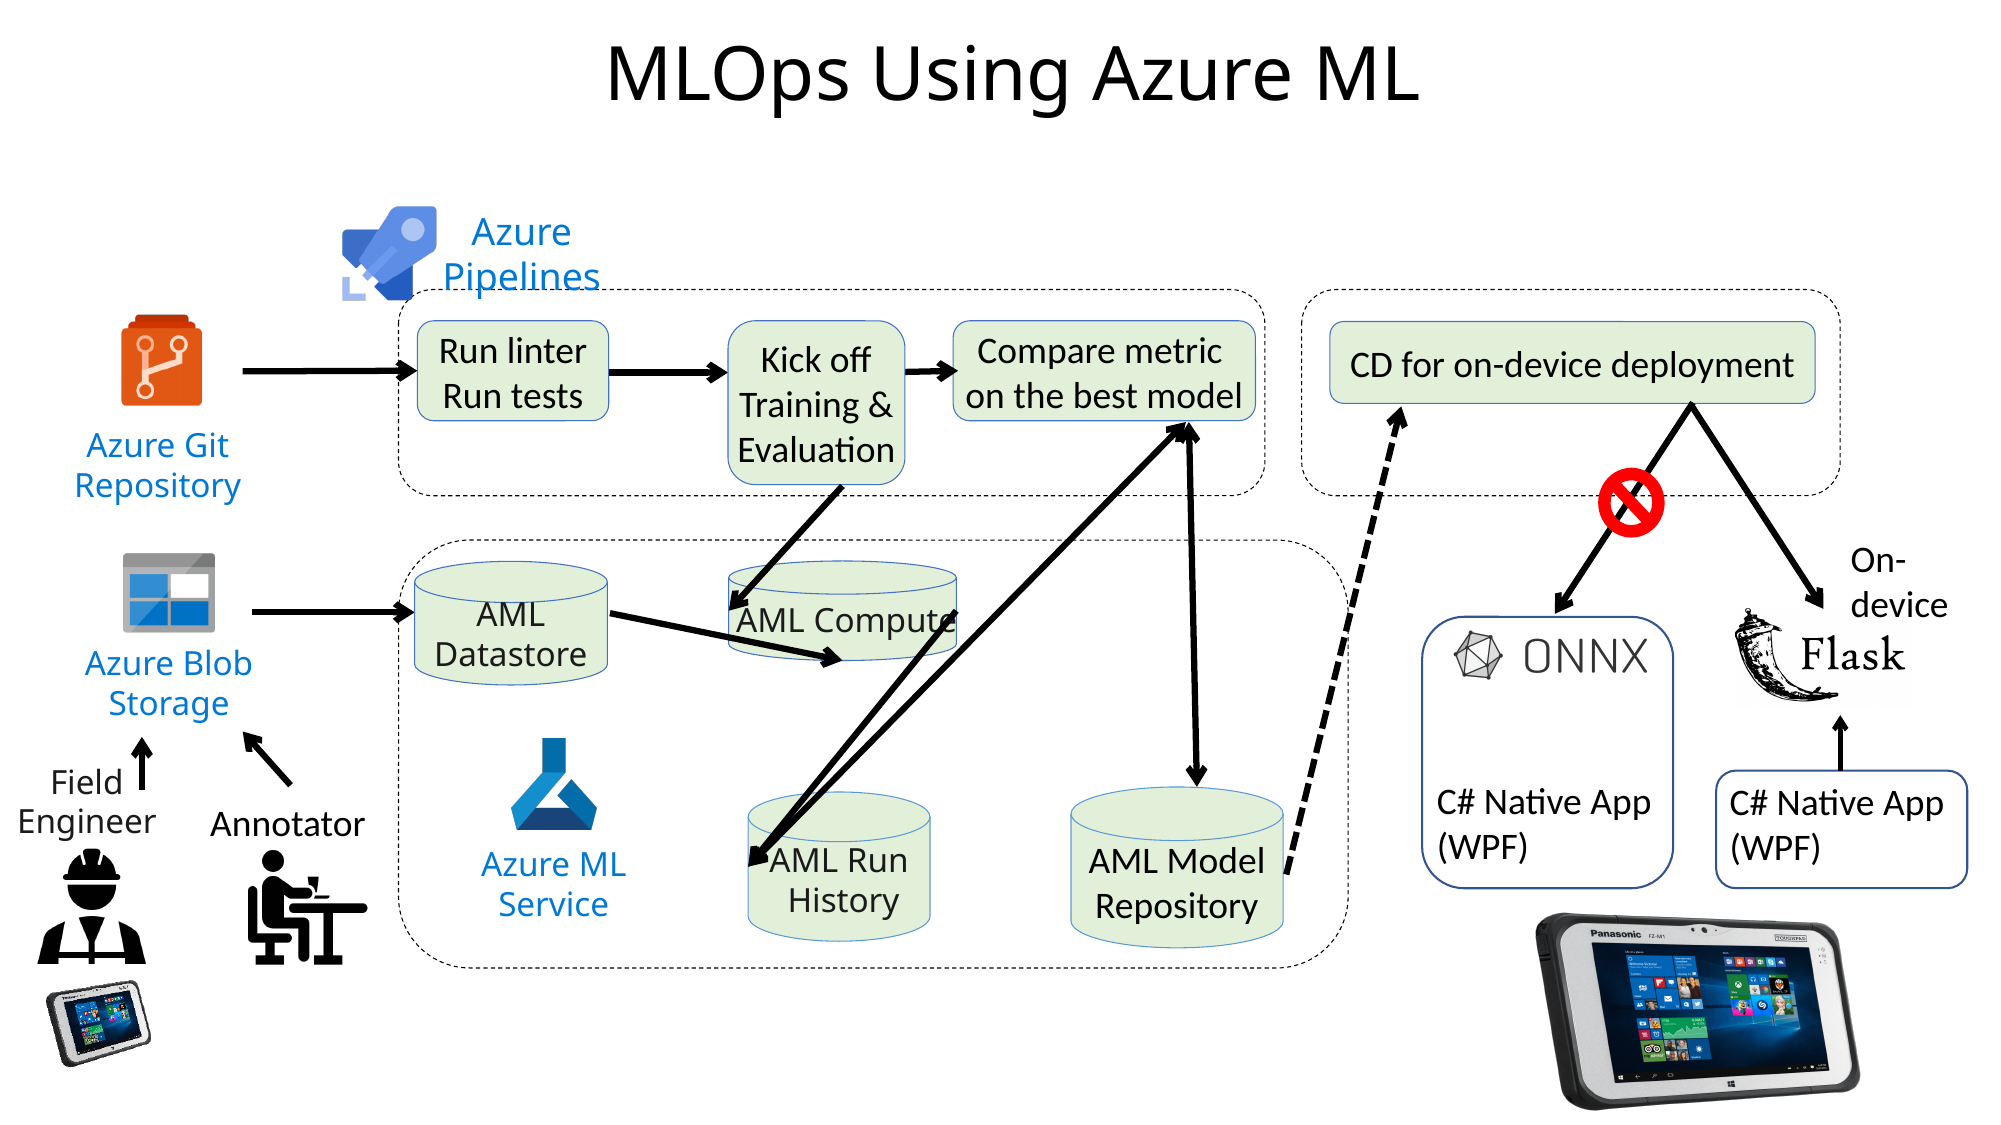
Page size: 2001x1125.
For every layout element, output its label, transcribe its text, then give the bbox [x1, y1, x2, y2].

text_box [1606, 875, 1664, 883]
text_box [1421, 615, 1675, 855]
text_box Annotator [206, 798, 370, 844]
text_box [462, 738, 645, 925]
picture [115, 314, 207, 407]
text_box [1691, 406, 1824, 609]
picture [1735, 608, 1912, 708]
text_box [838, 421, 1186, 793]
text_box [1432, 875, 1503, 890]
picture [1467, 860, 1919, 1125]
text_box Field Engineer [15, 760, 159, 841]
text_box C# Native App (WPF) [1714, 770, 1966, 876]
text_box Azure Blob Storage [74, 642, 264, 723]
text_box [1554, 402, 1693, 614]
title MLOps Using Azure ML [150, 0, 1875, 152]
picture [232, 834, 383, 985]
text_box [1286, 406, 1402, 875]
picture [19, 841, 164, 1071]
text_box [1188, 422, 1197, 787]
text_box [609, 610, 729, 614]
picture [1452, 630, 1649, 681]
text_box [397, 539, 1349, 969]
text_box [1716, 781, 1969, 890]
text_box AML Datastore [414, 560, 608, 686]
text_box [242, 731, 291, 786]
picture [123, 546, 215, 638]
text_box Azure Git Repository [63, 424, 252, 505]
text_box C# Native App (WPF) [1422, 769, 1674, 875]
text_box On-device [1835, 527, 1983, 633]
text_box [397, 288, 1266, 497]
text_box Kick off Training & Evaluation [727, 320, 906, 486]
text_box [1301, 288, 1841, 497]
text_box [341, 205, 608, 301]
